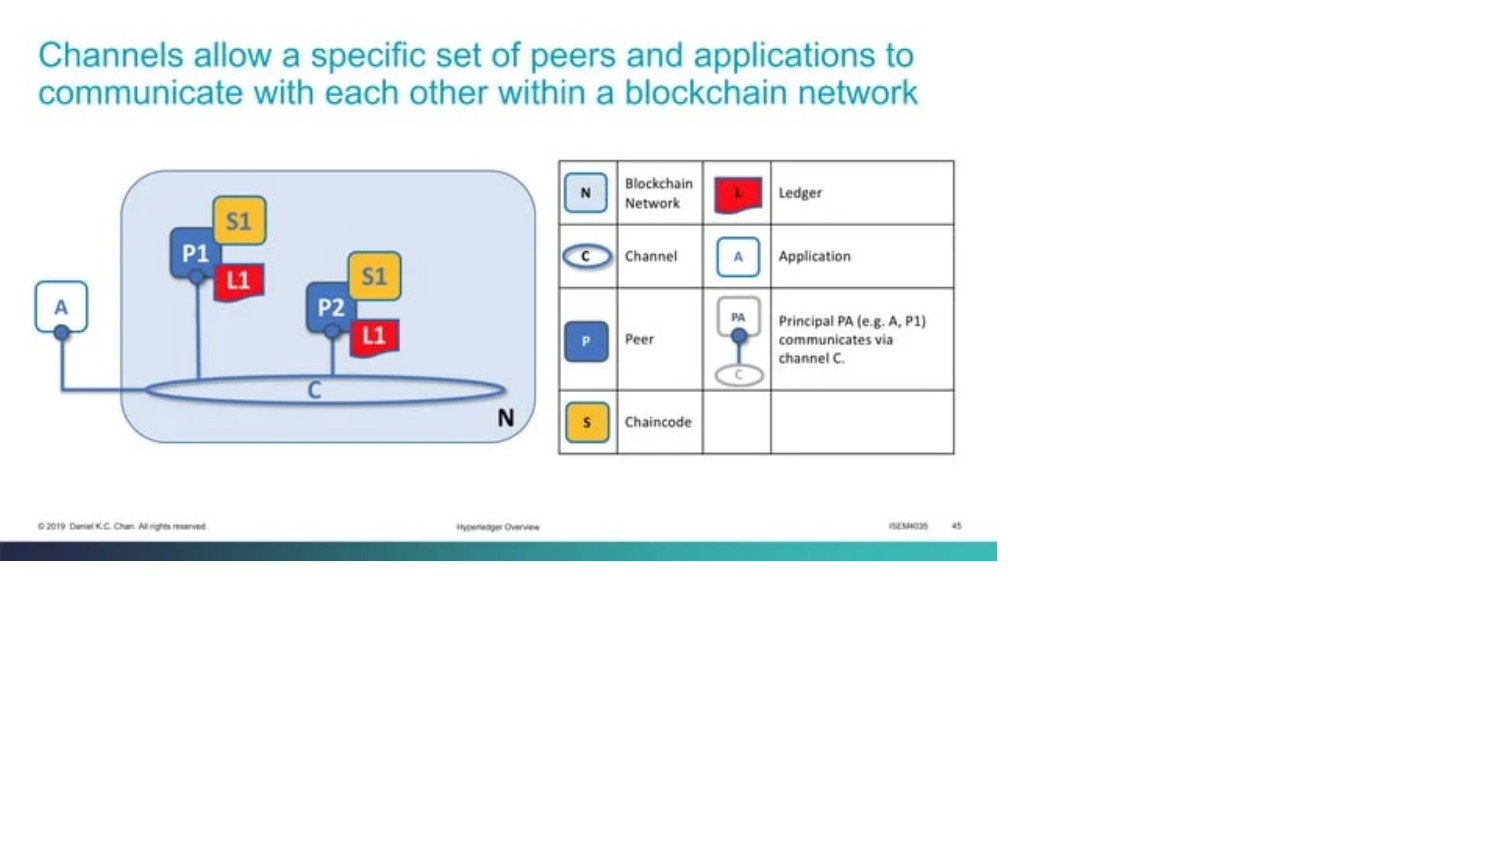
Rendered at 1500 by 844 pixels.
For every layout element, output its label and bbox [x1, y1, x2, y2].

picture [0, 0, 997, 562]
